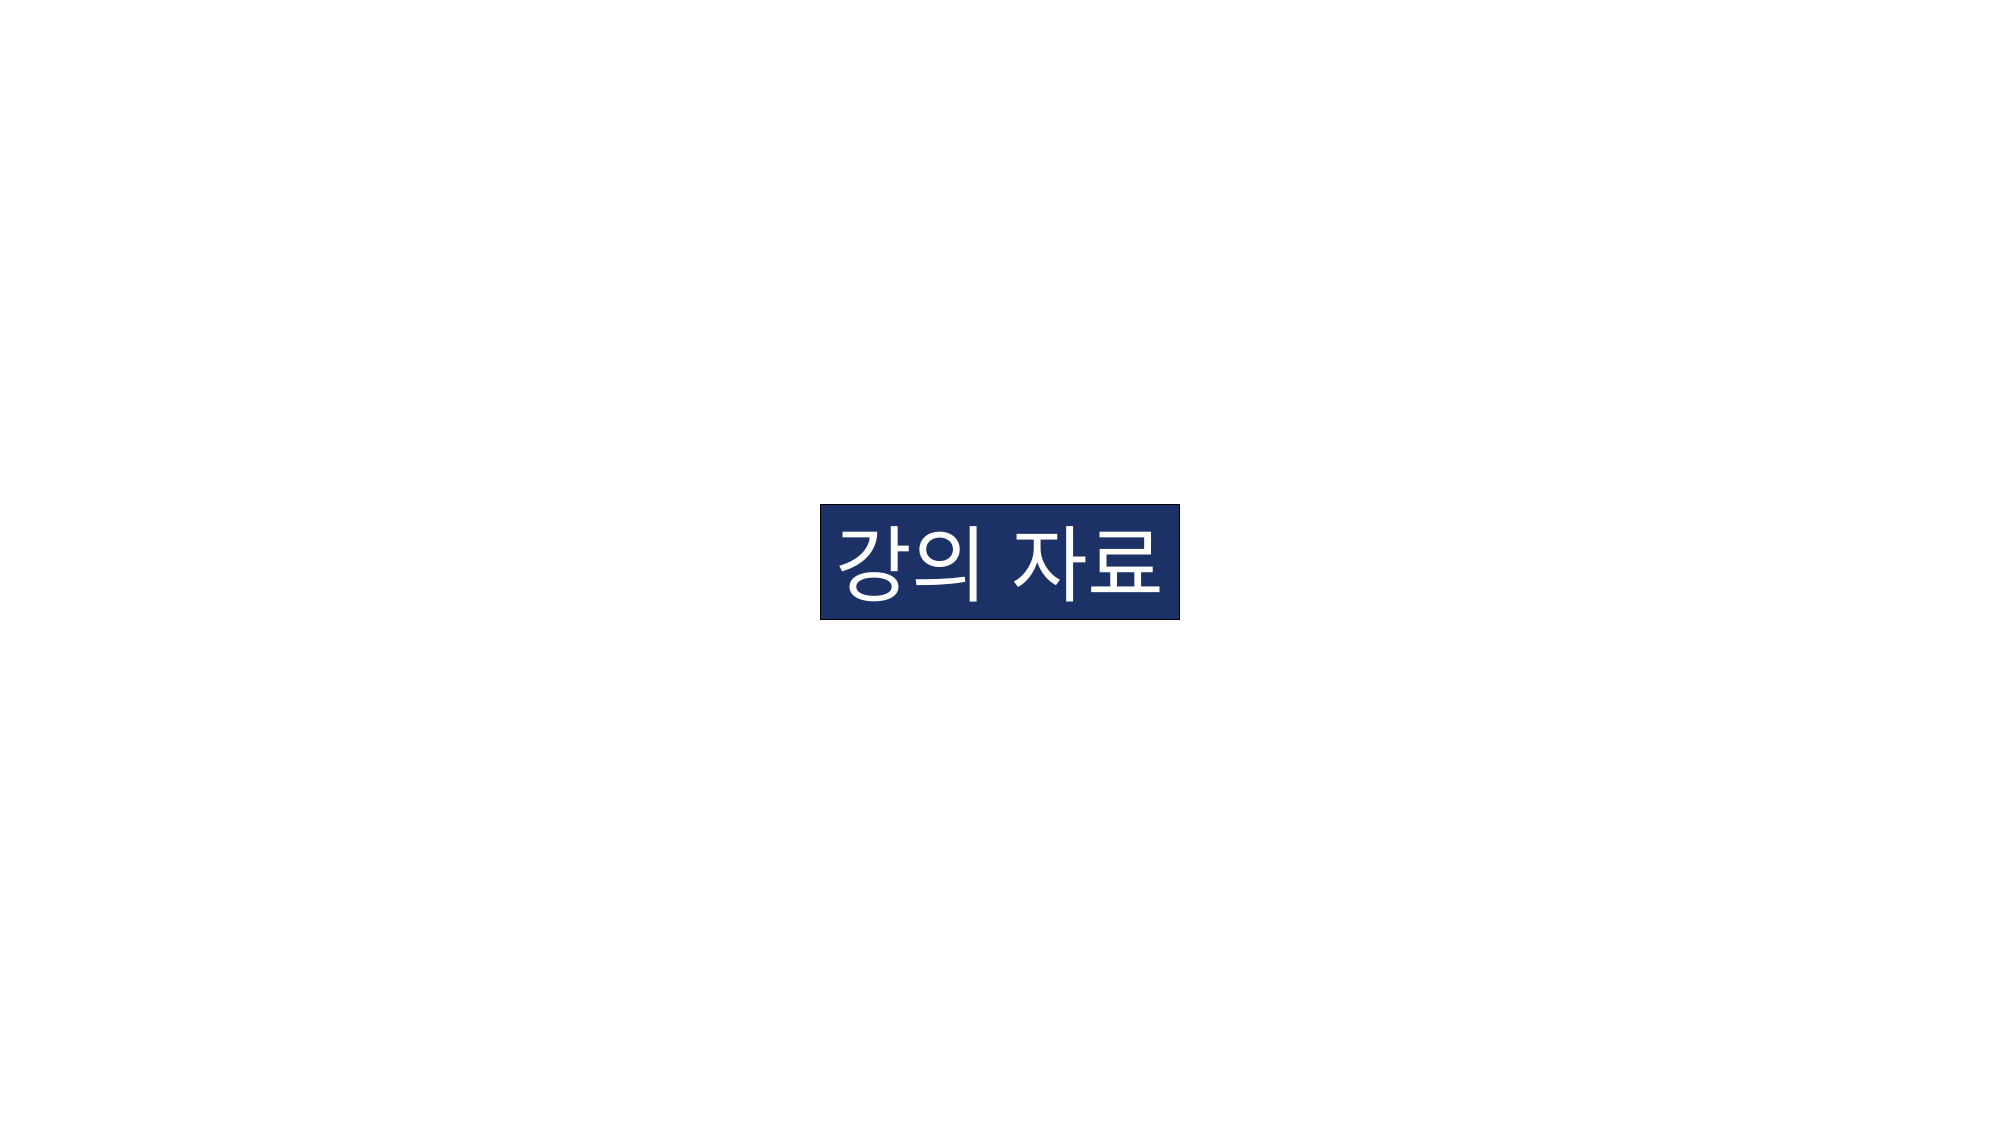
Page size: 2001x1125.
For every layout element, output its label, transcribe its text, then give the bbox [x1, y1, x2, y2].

text_box 강의 자료 [820, 504, 1180, 620]
